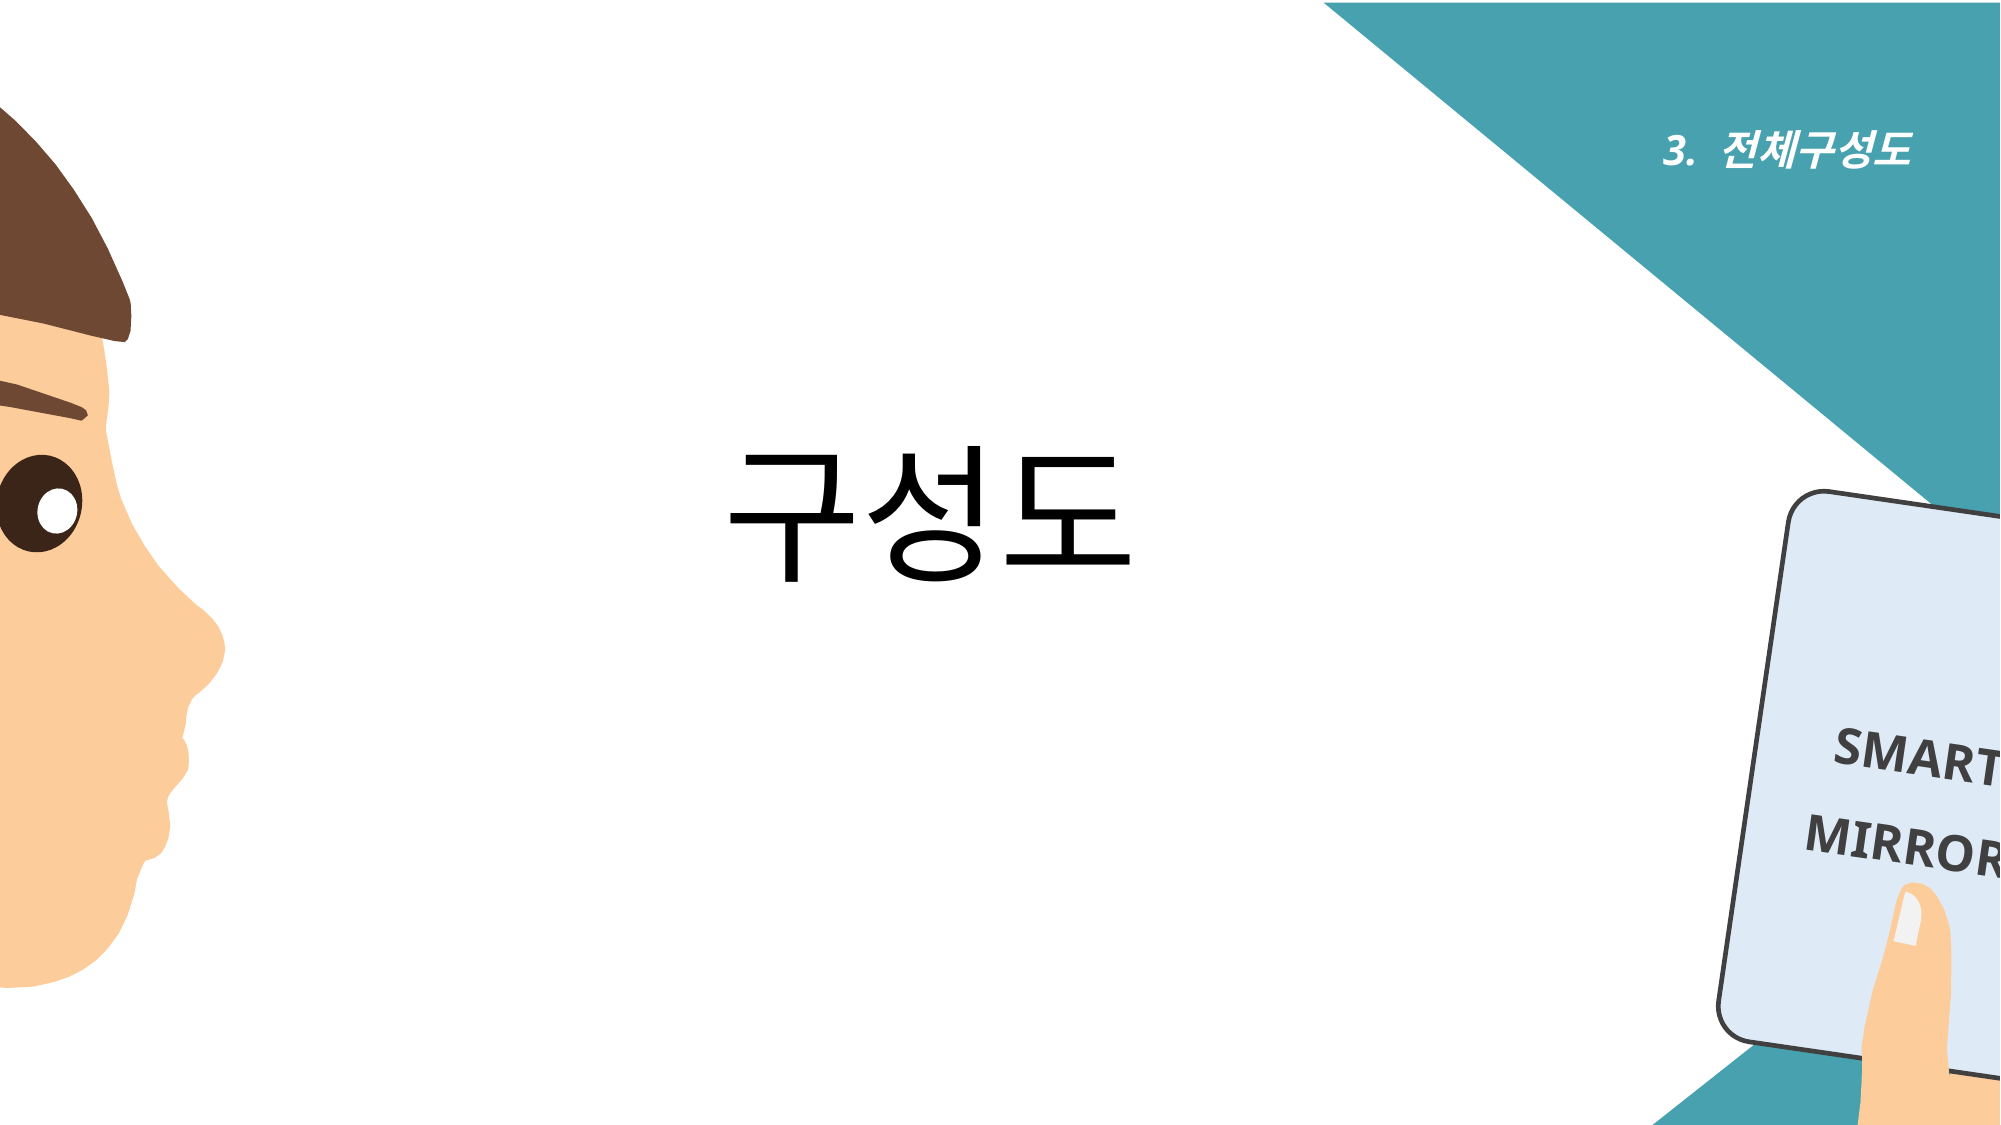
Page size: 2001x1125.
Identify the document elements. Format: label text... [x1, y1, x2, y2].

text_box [0, 17, 211, 1125]
text_box [1650, 1045, 1751, 1125]
text_box 3. 전체구성도 [1609, 91, 1927, 182]
text_box 구성도 [709, 412, 1229, 608]
text_box [1320, 1, 2000, 507]
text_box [1751, 507, 2000, 1125]
